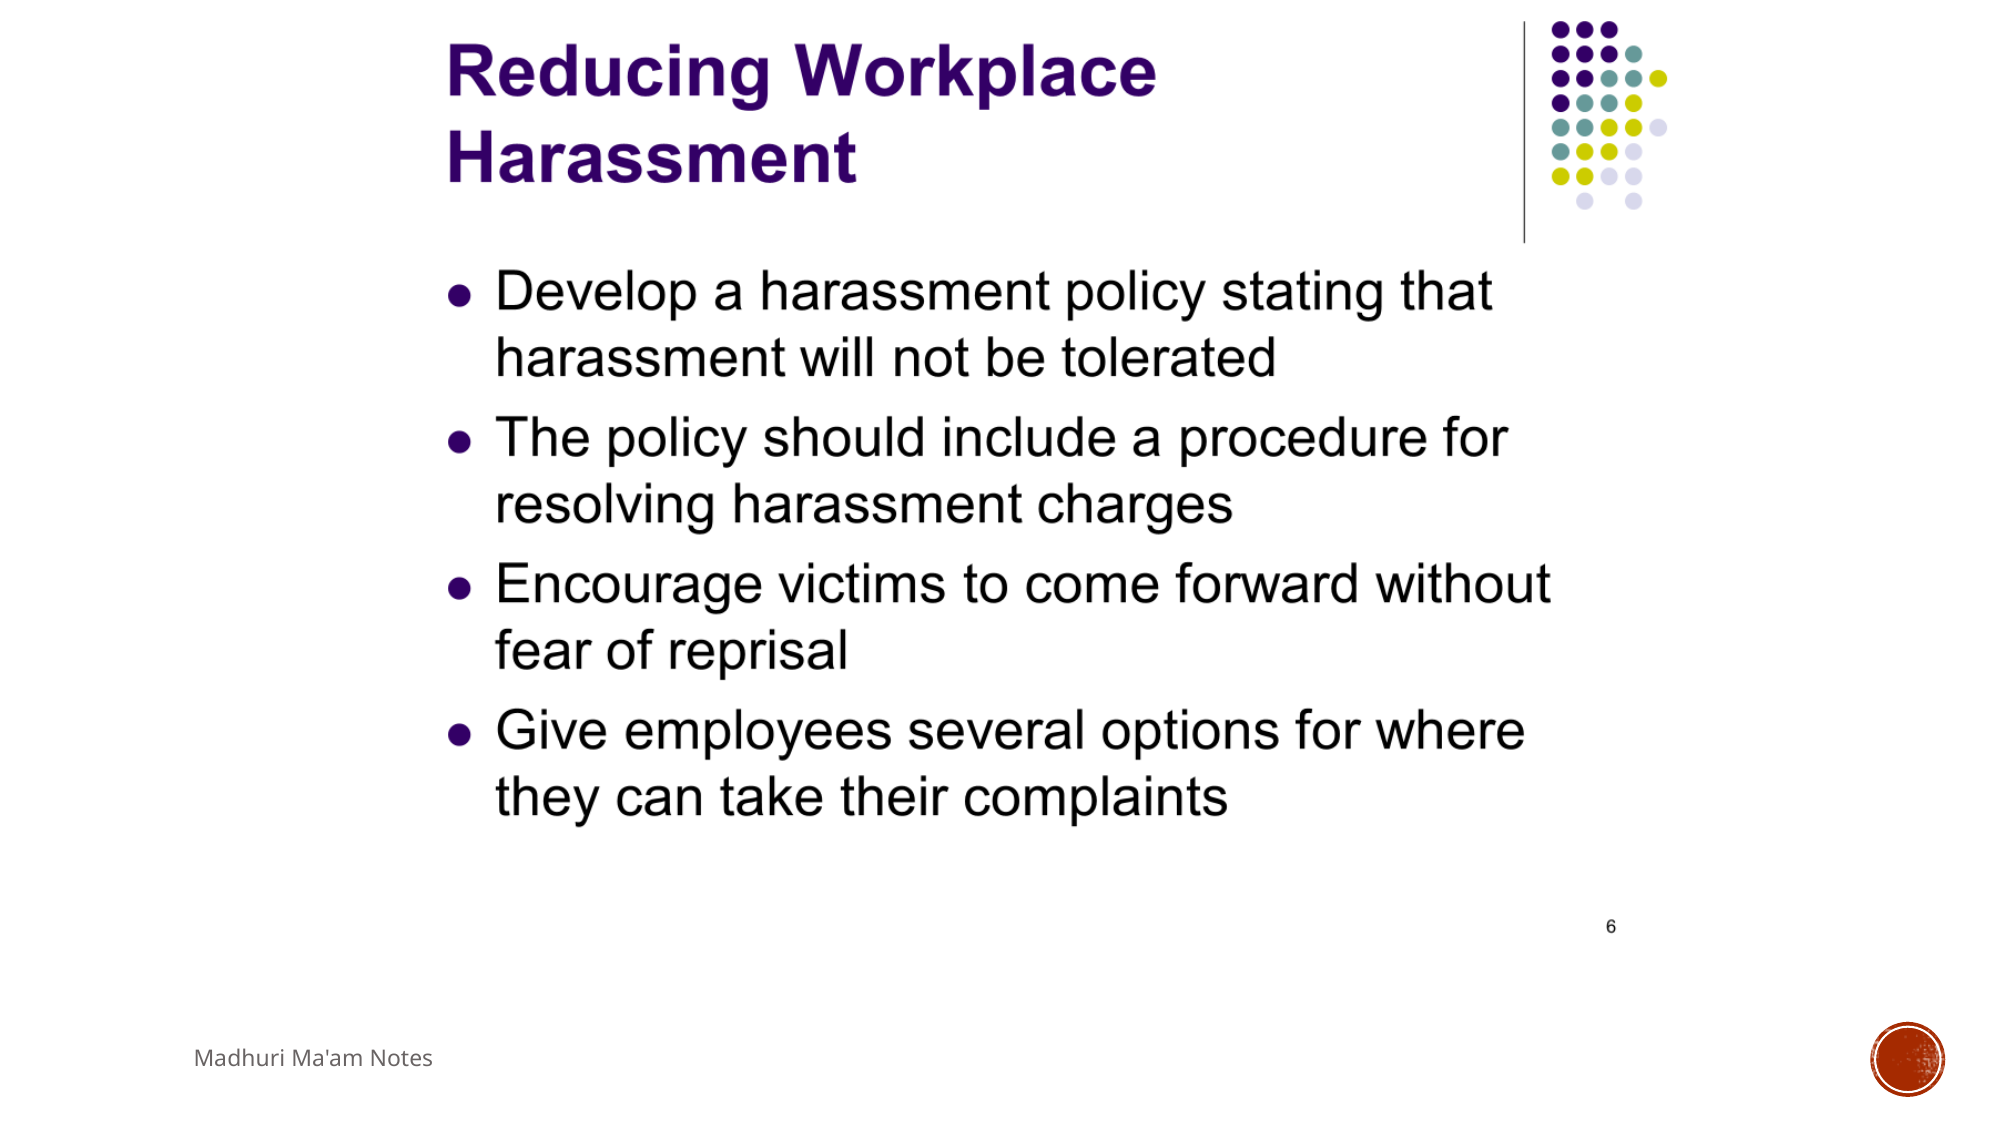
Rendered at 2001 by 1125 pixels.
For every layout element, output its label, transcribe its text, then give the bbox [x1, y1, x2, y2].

picture [365, 0, 1696, 997]
footer Madhuri Ma'am Notes [178, 1028, 1217, 1089]
